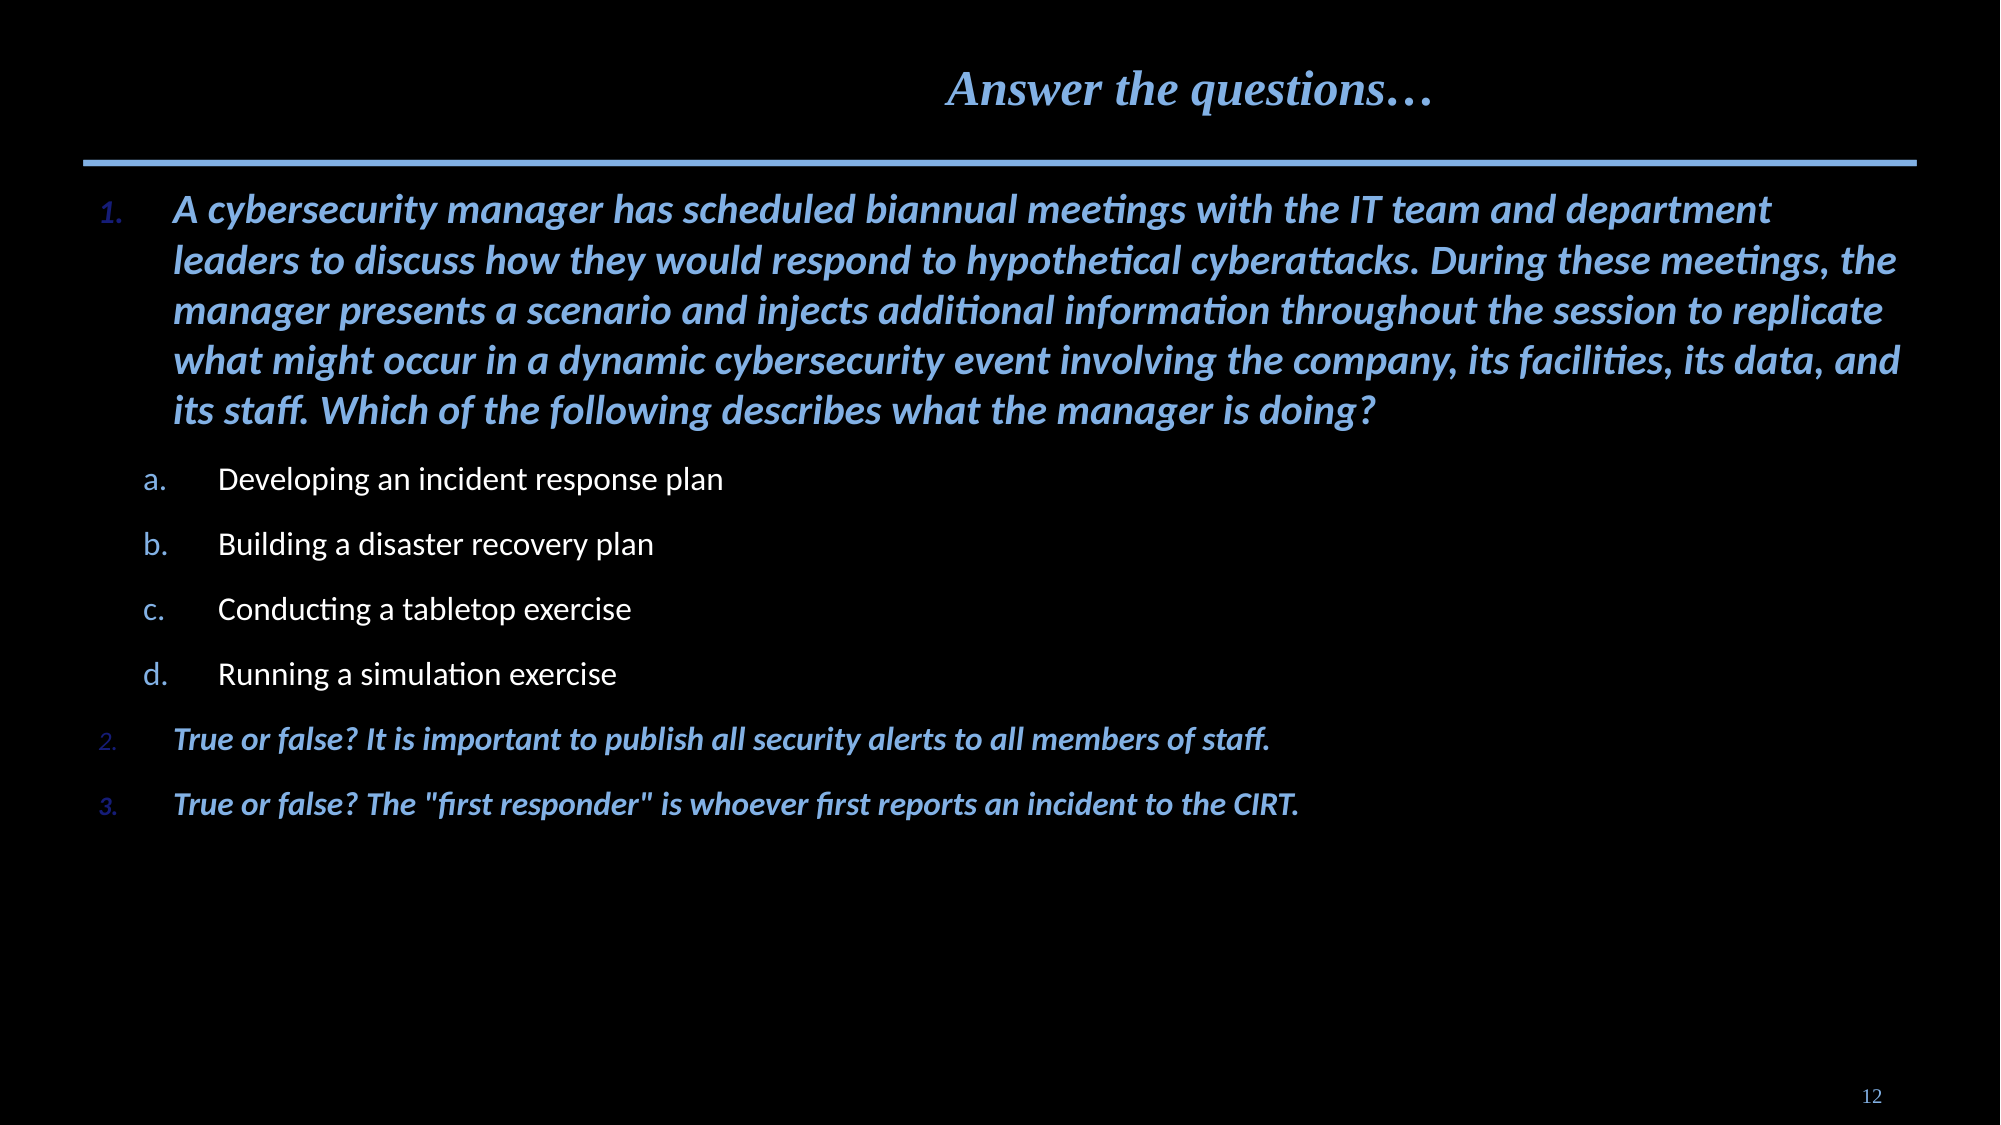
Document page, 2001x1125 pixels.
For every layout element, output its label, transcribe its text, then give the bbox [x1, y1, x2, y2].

title Answer the questions… [383, 47, 2000, 175]
slide_number 12 [1746, 1070, 1998, 1121]
list A cybersecurity manager has scheduled biannual meetings with the IT team and department leaders to discuss how they would respond to hypothetical cyberattacks. During these meetings, the manager presents a scenario and injects additional information throughout the session to replicate what might occur in a dynamic cybersecurity event involving the company, its facilities, its data, and its staff. Which of the following describes what the manager is doing? Developing an incident response plan Building a disaster recovery plan Conducting a tabletop exercise Running a simulation exercise ﻿True or false? It is important to publish all security alerts to all members of staff. True or false? The "first responder" is whoever first reports an incident to the CIRT. [83, 174, 1917, 1050]
